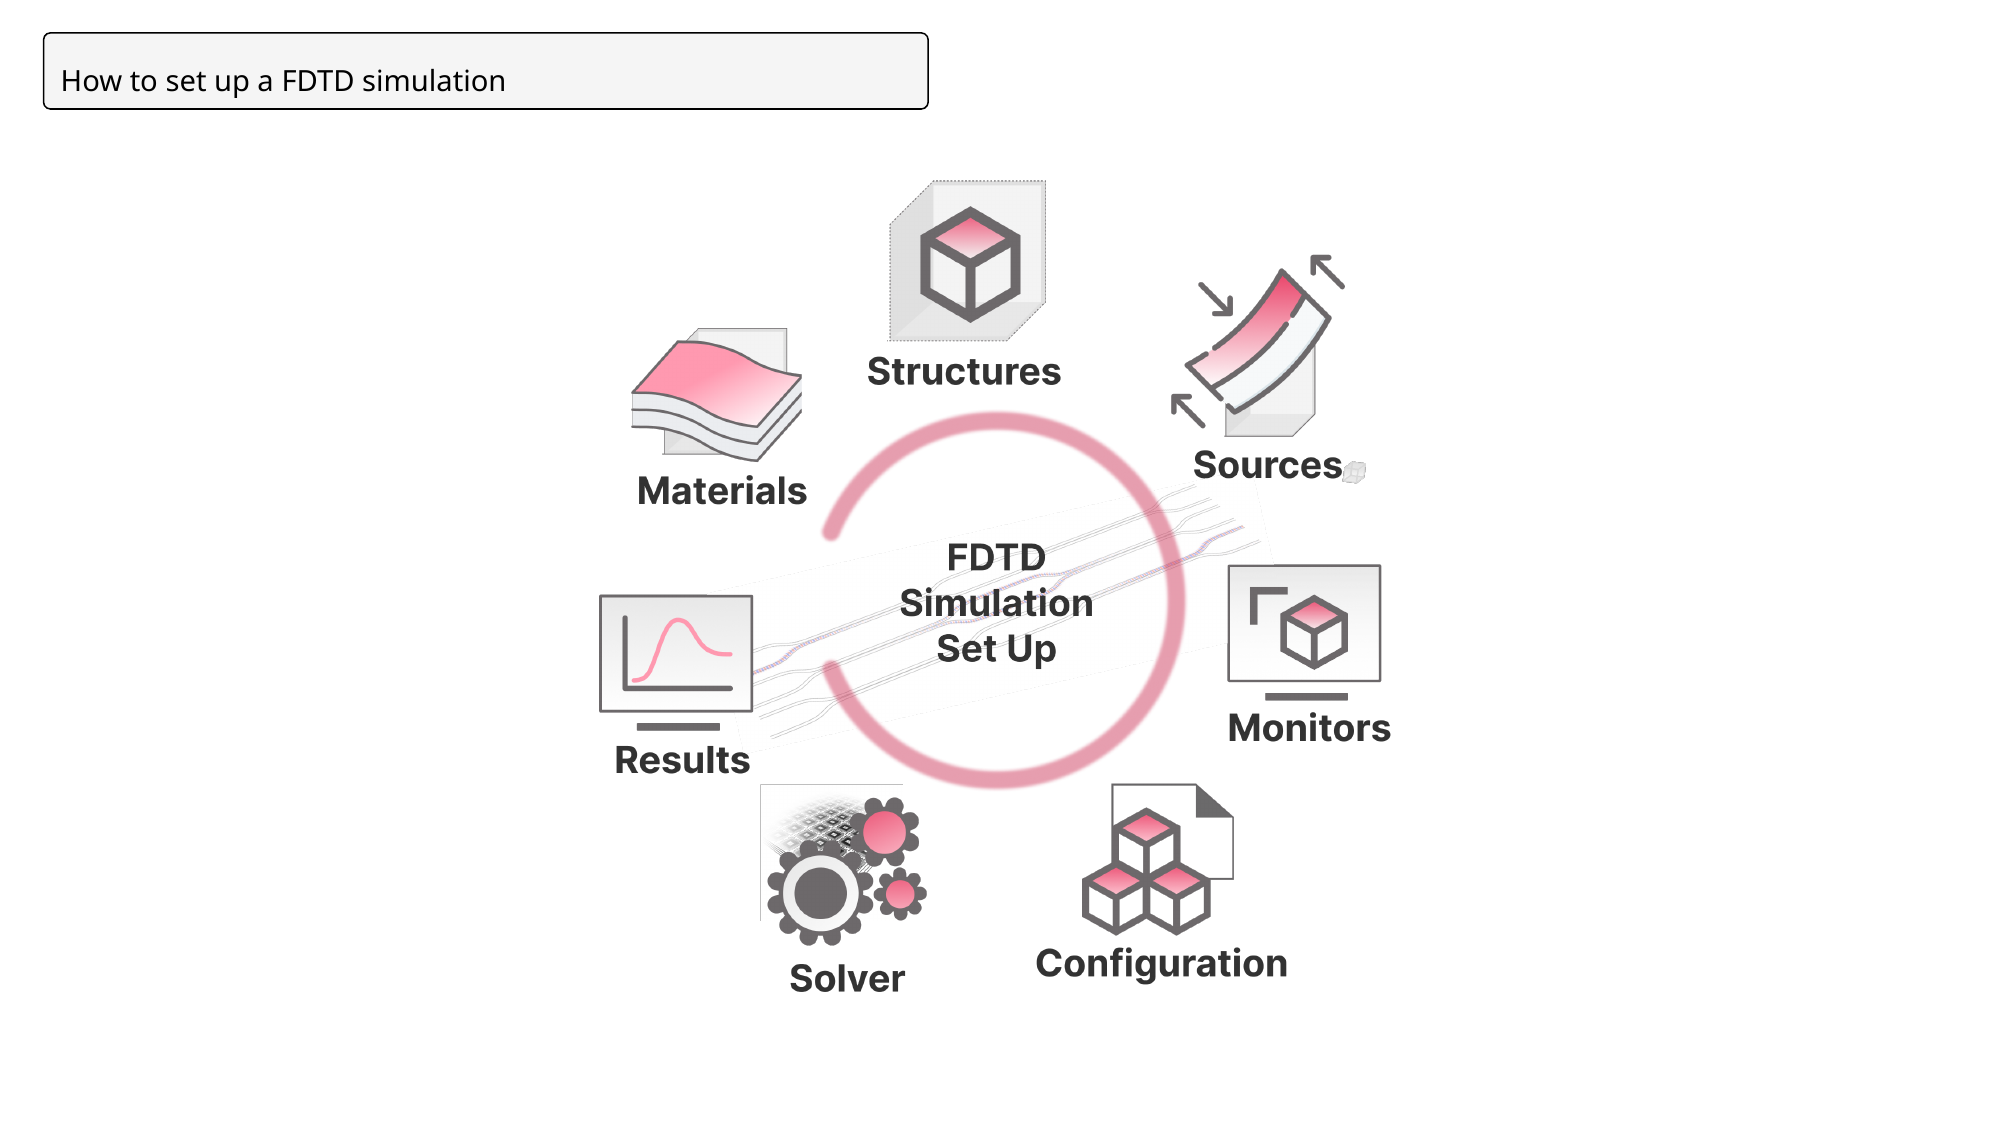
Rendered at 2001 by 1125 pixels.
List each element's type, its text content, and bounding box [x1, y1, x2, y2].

picture [599, 180, 1401, 1002]
text_box How to set up a FDTD simulation [43, 32, 929, 110]
